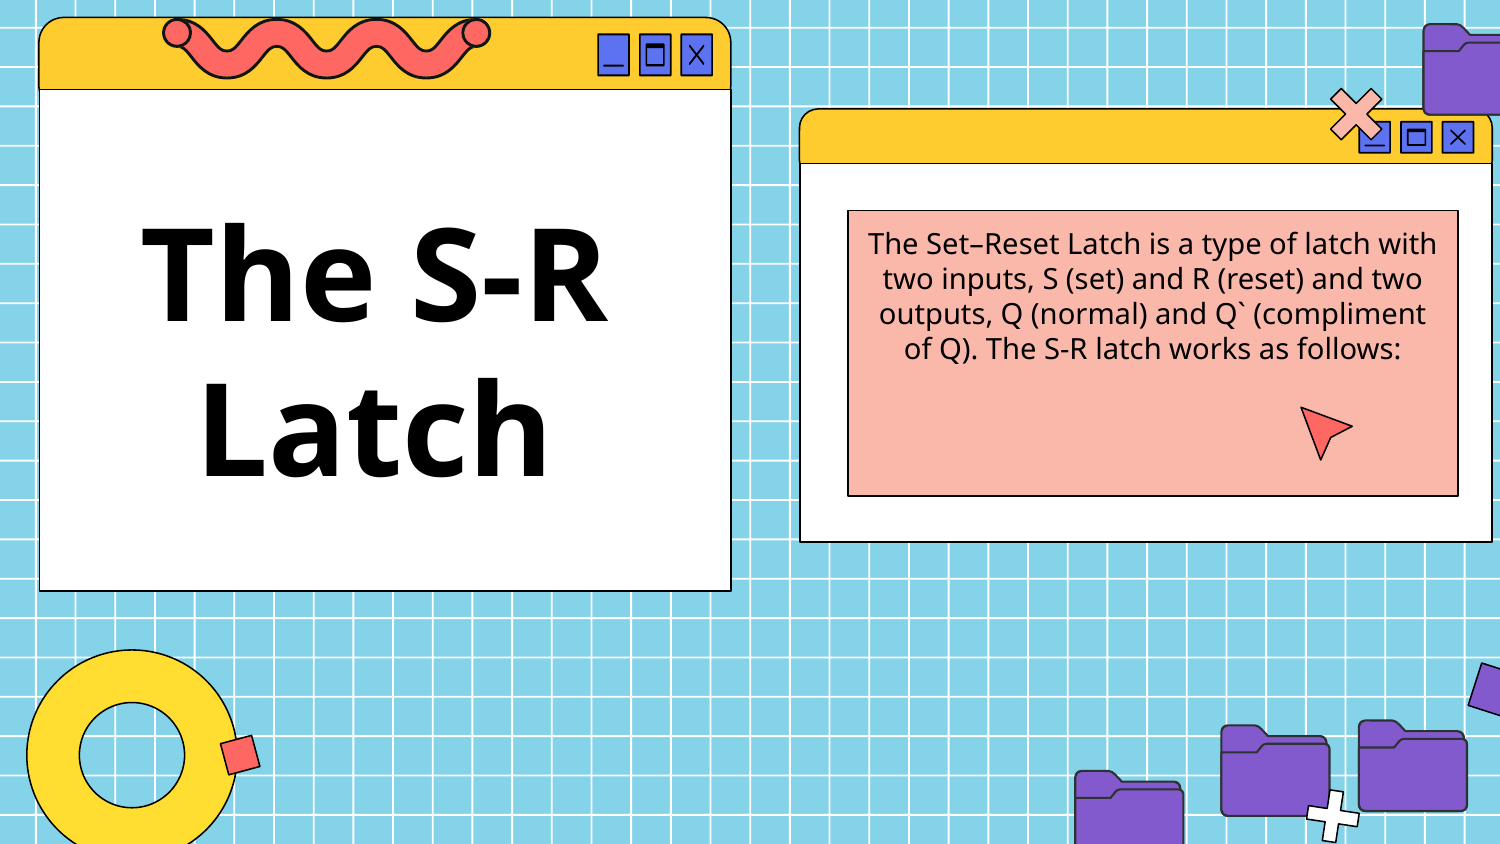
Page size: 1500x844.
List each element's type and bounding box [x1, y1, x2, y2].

text_box [220, 735, 260, 775]
text_box [1468, 663, 1500, 716]
text_box [1357, 719, 1469, 813]
text_box [38, 17, 732, 592]
text_box [1330, 88, 1382, 107]
text_box [1322, 790, 1359, 843]
text_box [1073, 769, 1185, 844]
text_box [161, 17, 492, 80]
text_box [799, 108, 1493, 543]
text_box [1220, 724, 1331, 818]
text_box [26, 649, 236, 844]
text_box [1422, 22, 1500, 117]
